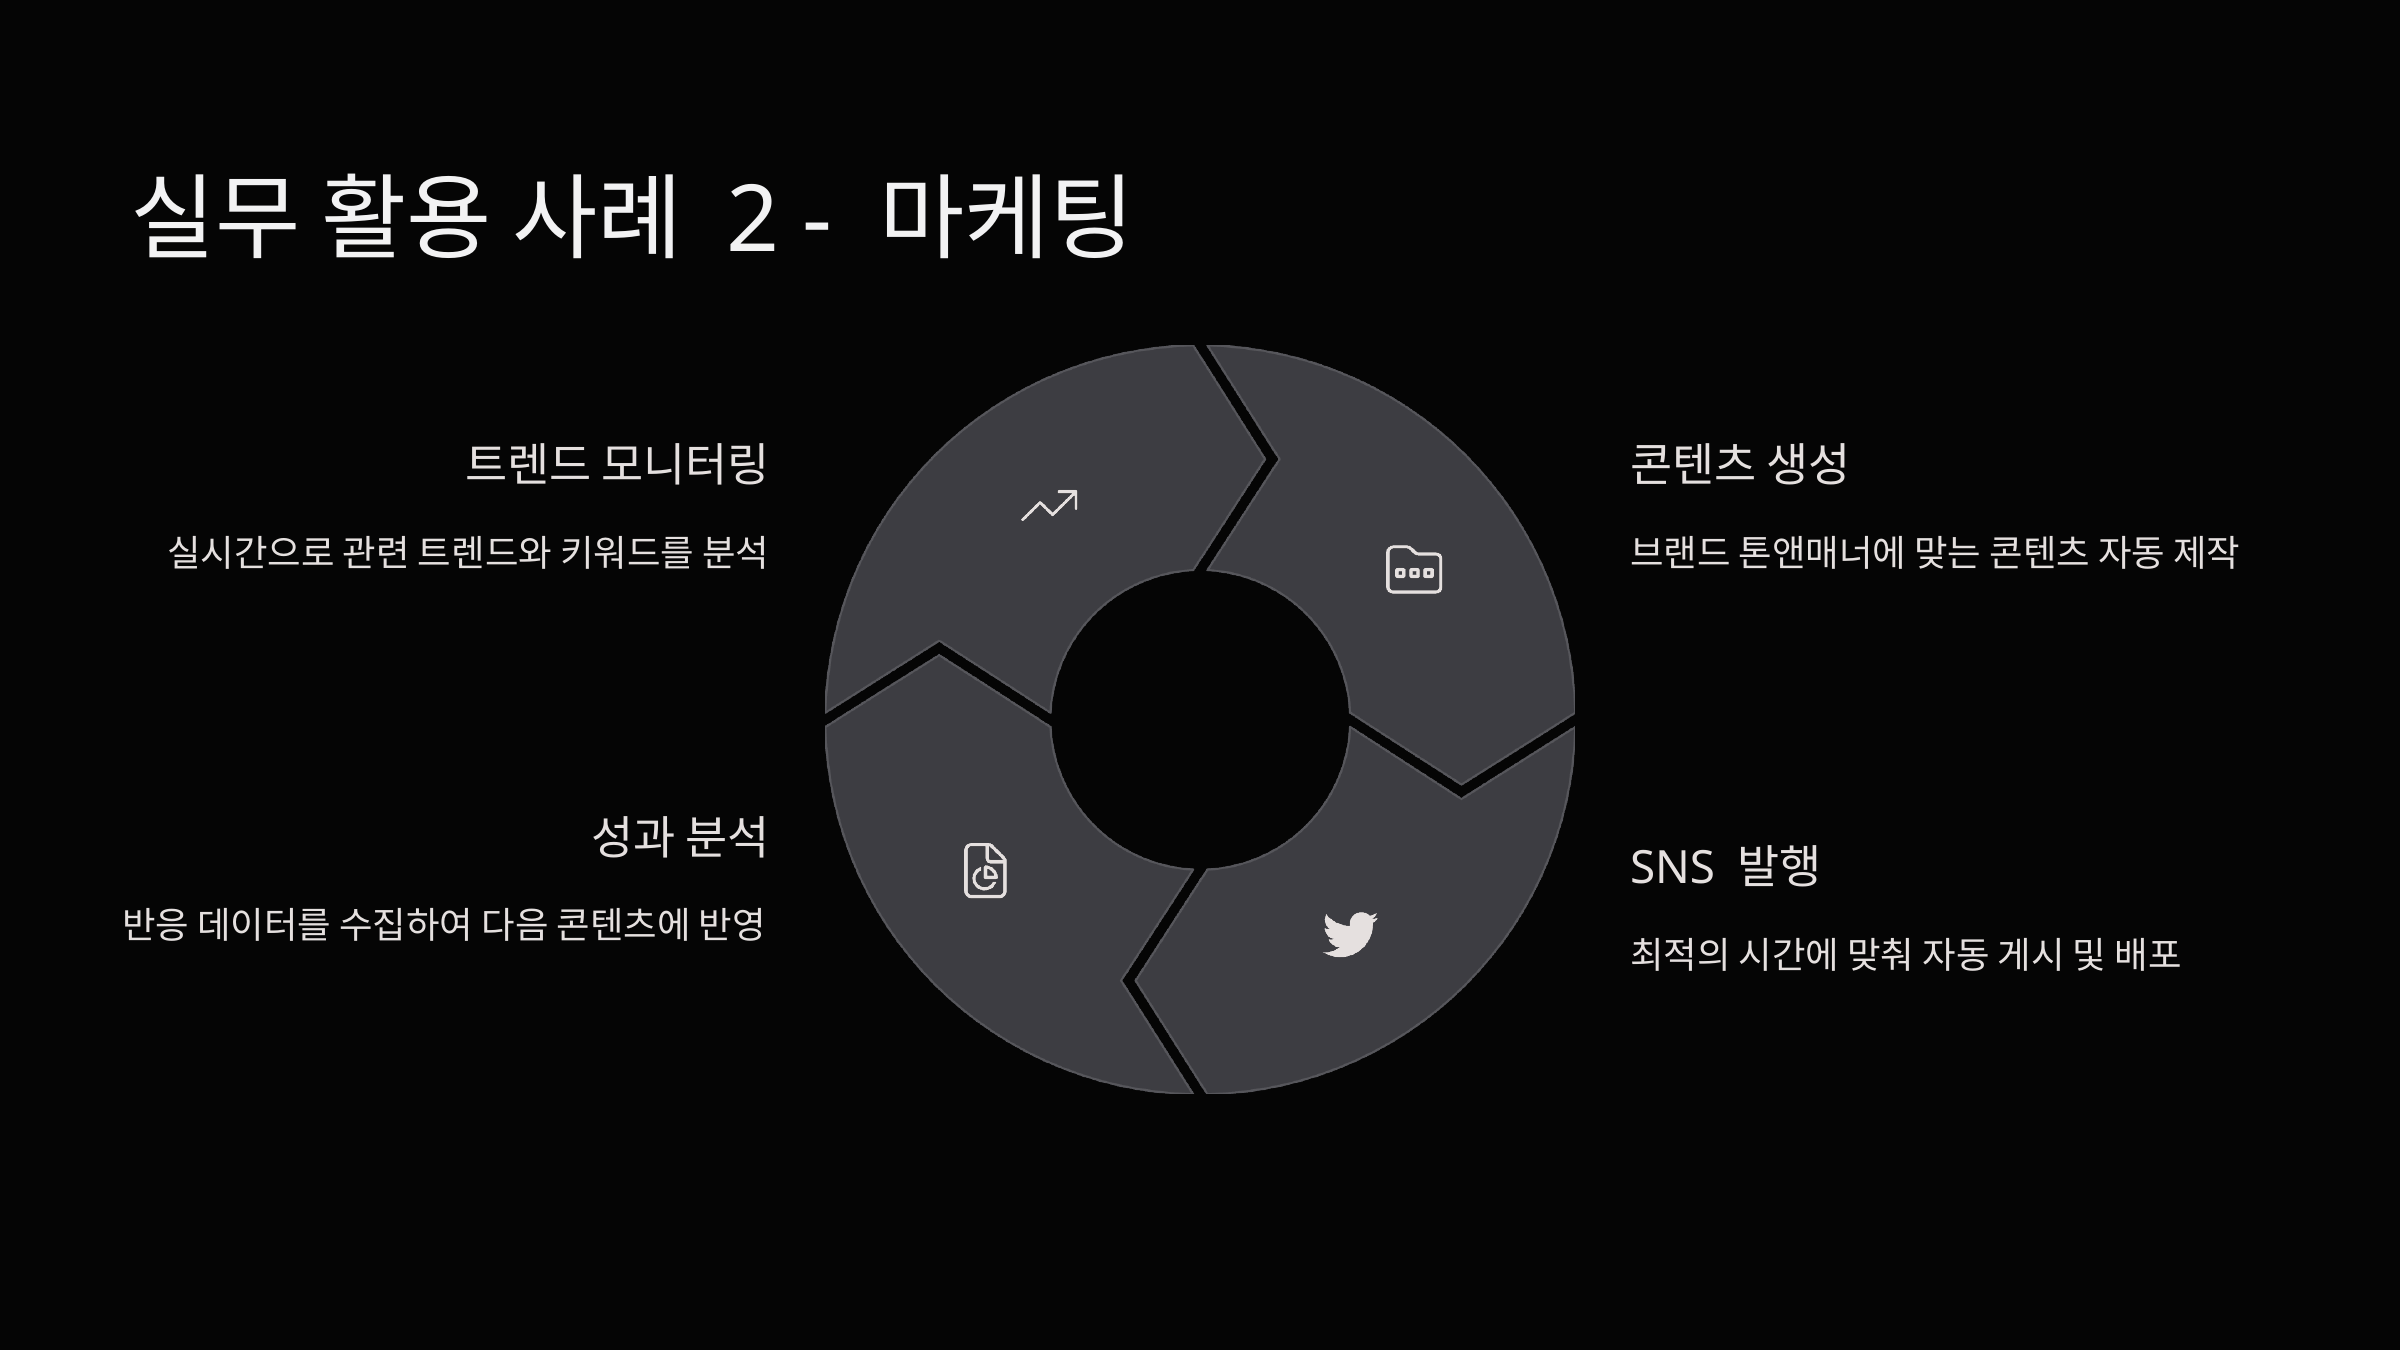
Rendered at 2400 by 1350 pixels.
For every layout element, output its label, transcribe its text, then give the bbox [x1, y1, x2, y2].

text_box SNS 발행 [1630, 835, 2096, 894]
text_box 반응 데이터를 수집하여 다음 콘텐츠에 반영 [0, 886, 767, 1006]
text_box 트렌드 모니터링 [304, 433, 770, 492]
text_box 콘텐츠 생성 [1630, 433, 2096, 492]
text_box 브랜드 톤앤매너에 맞는 콘텐츠 자동 제작 [1630, 513, 2270, 574]
text_box 실무 활용 사례 2 - 마케팅 [130, 154, 1130, 271]
text_box 최적의 시간에 맞춰 자동 게시 및 배포 [1630, 916, 2270, 976]
text_box 실시간으로 관련 트렌드와 키워드를 분석 [130, 513, 770, 574]
text_box 성과 분석 [304, 806, 770, 865]
picture [825, 345, 1575, 1094]
